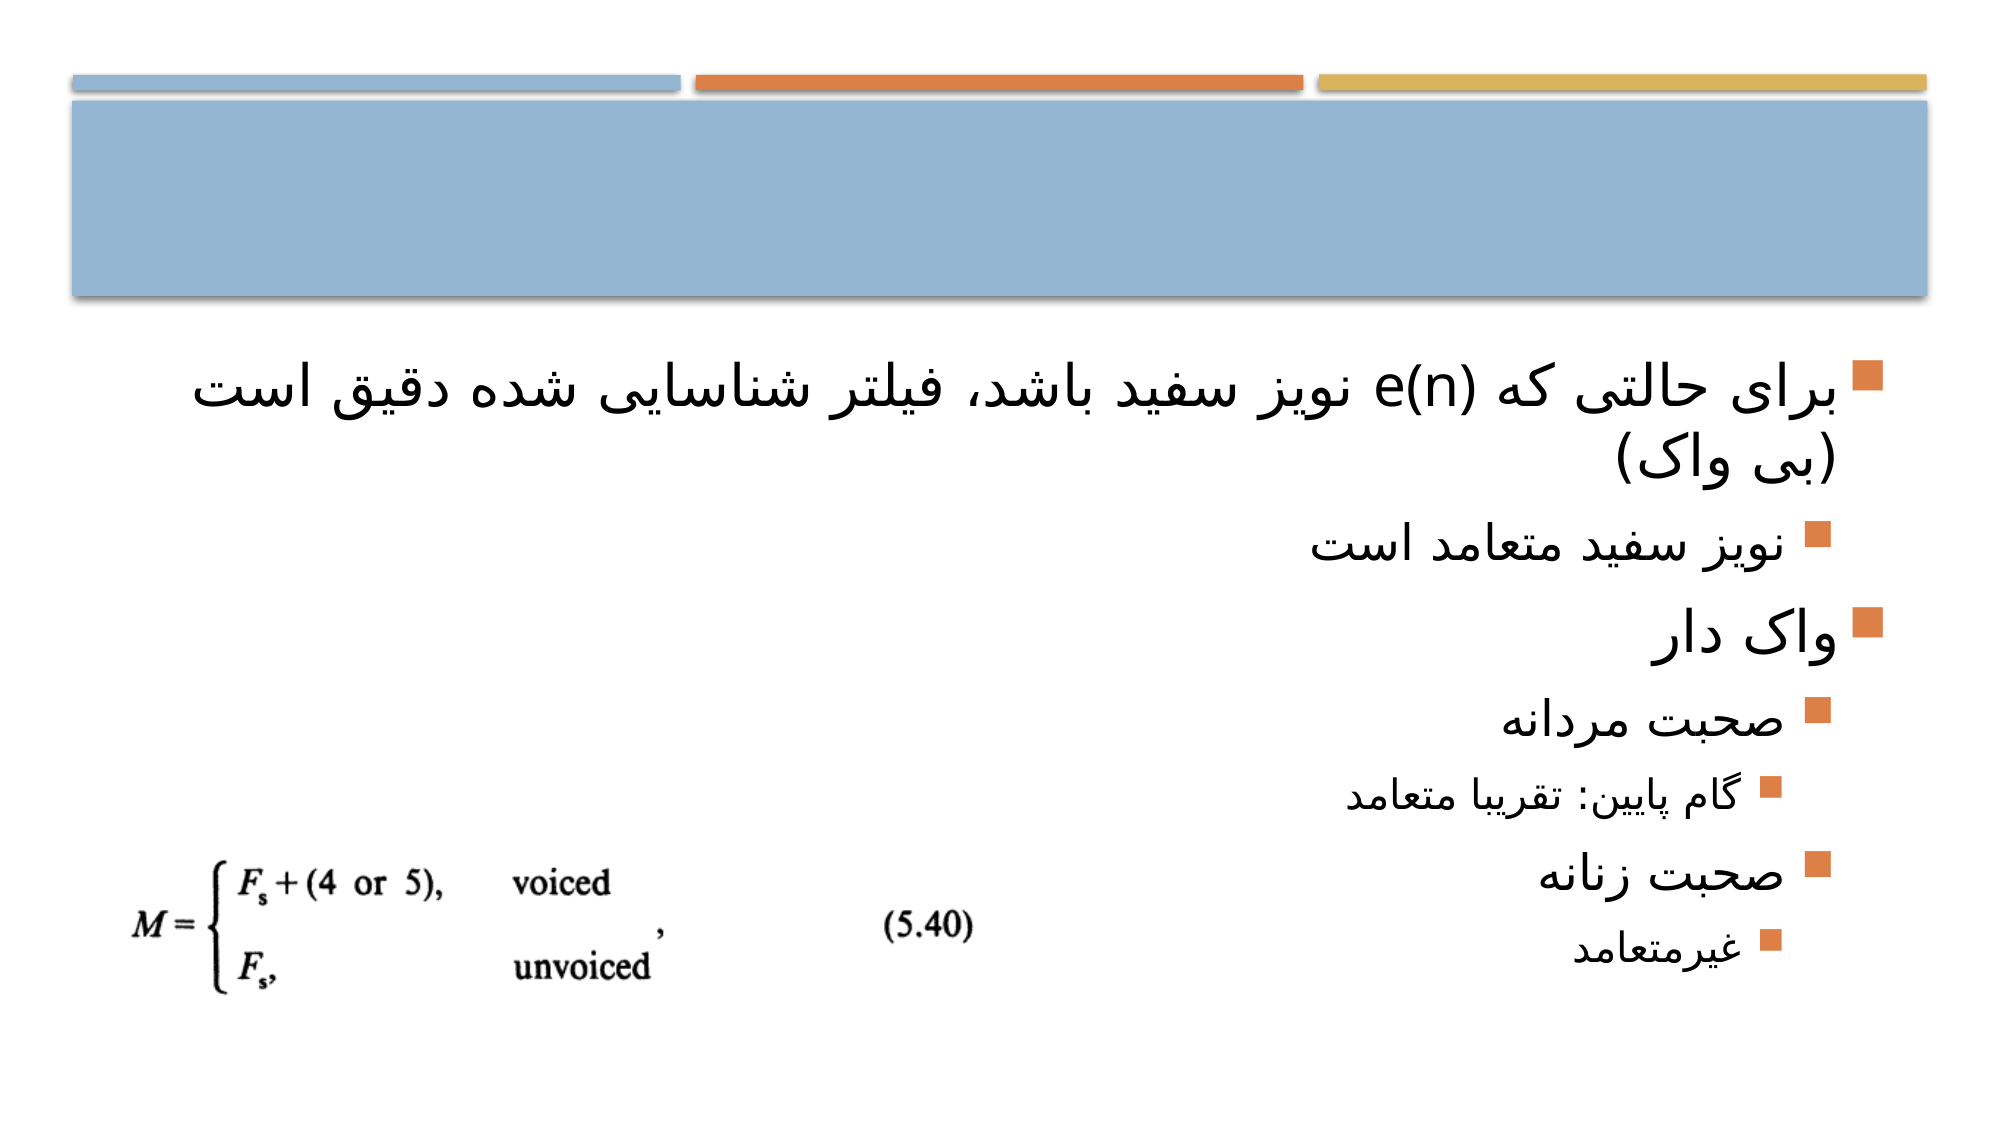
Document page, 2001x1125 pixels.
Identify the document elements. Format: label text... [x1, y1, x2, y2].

list برای حالتی که e(n) نويز سفيد باشد، فيلتر شناسايی شده دقيق است (بی واک) نويز سفيد متعامد است واک دار صحبت مردانه گام پايين: تقريبا متعامد صحبت زنانه غيرمتعامد [95, 357, 1905, 962]
picture [109, 847, 1001, 1001]
